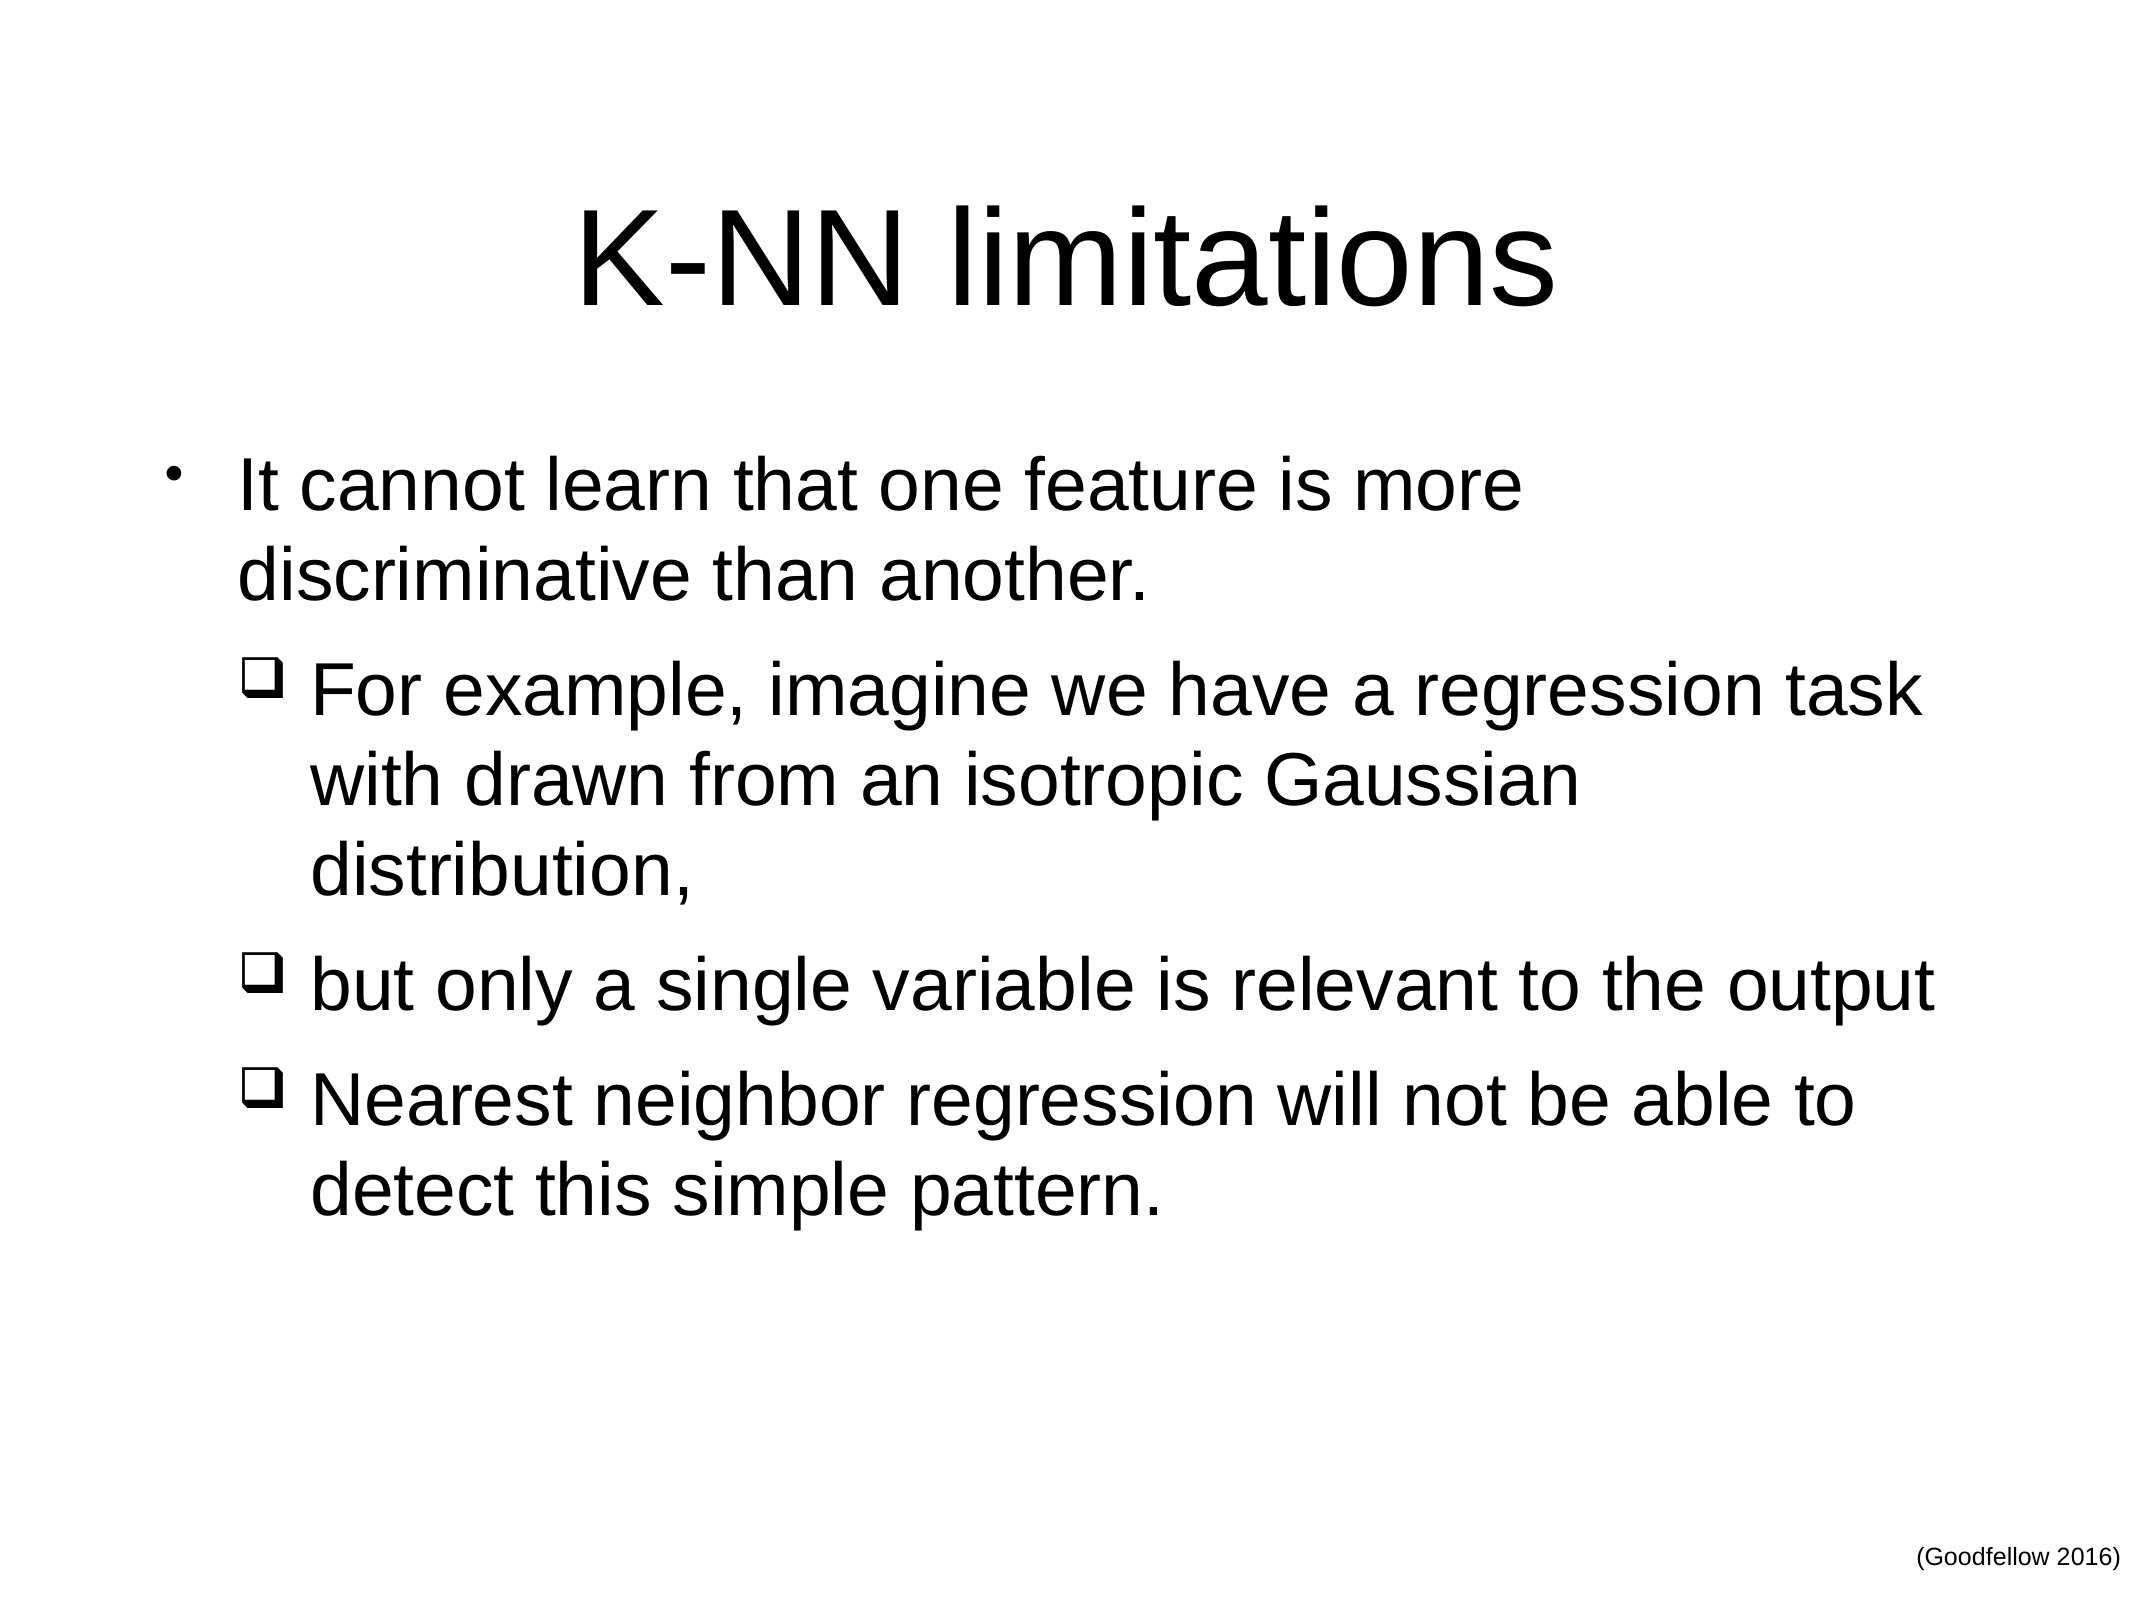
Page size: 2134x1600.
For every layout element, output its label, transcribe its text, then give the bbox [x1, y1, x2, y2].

title K-NN limitations [155, 72, 1978, 428]
